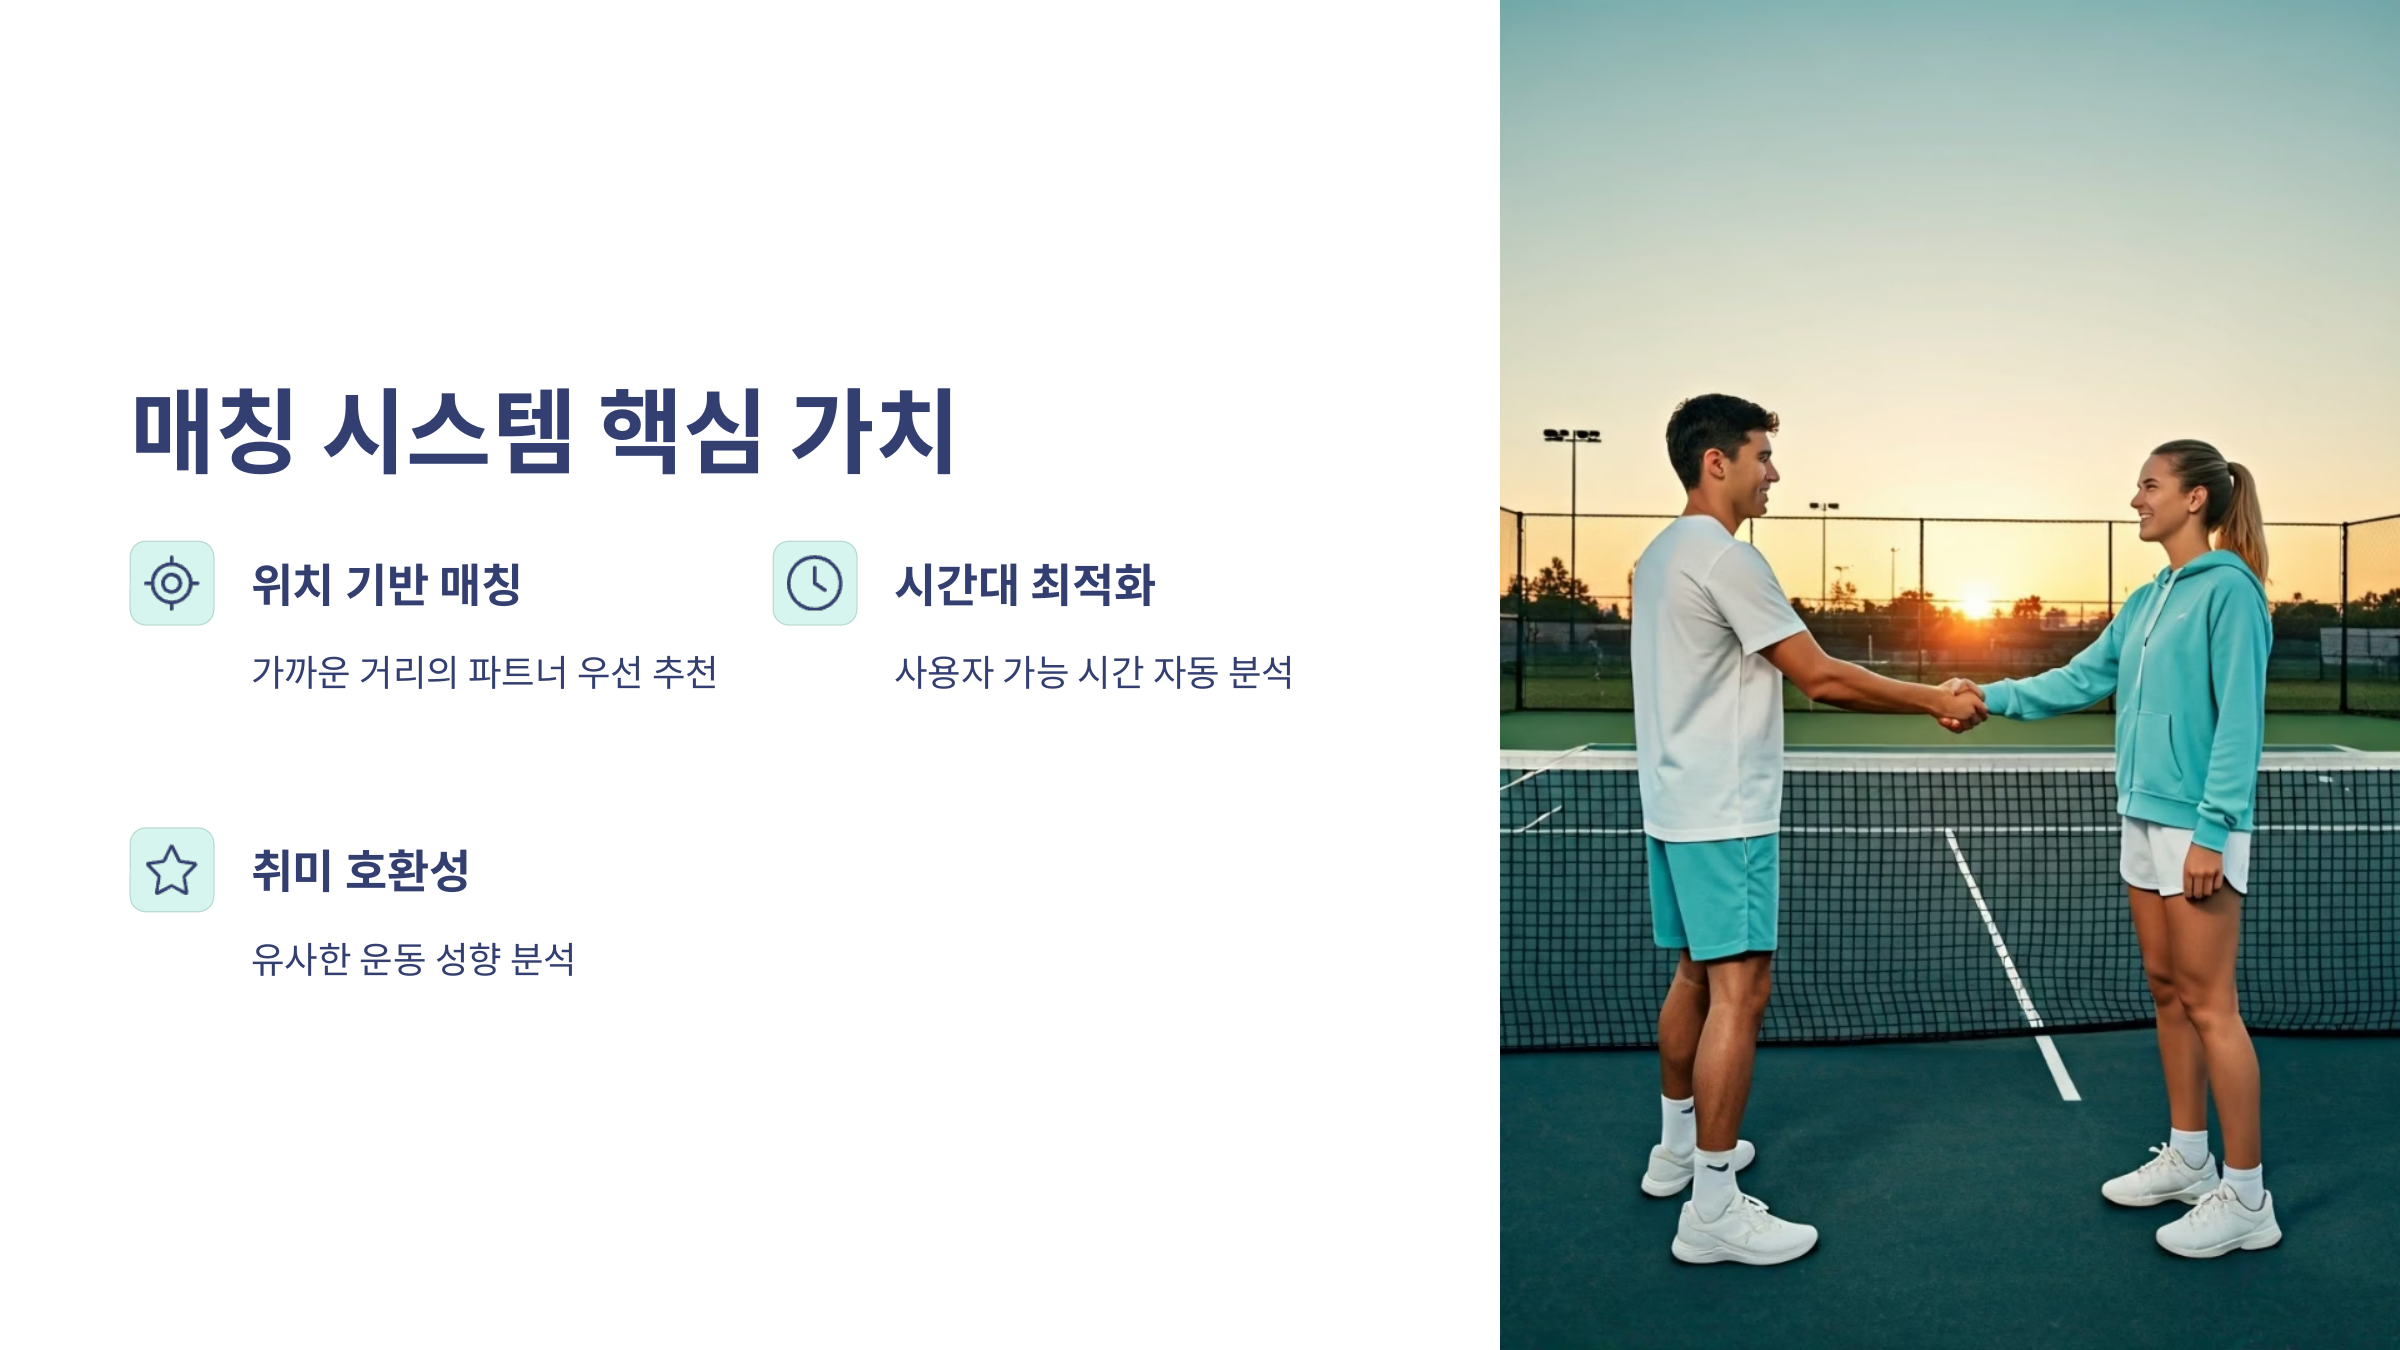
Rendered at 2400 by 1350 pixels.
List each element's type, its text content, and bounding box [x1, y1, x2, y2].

text_box [130, 827, 214, 912]
picture [1499, 0, 2400, 1350]
text_box 사용자 가능 시간 자동 분석 [894, 634, 1370, 694]
text_box 유사한 운동 성향 분석 [251, 921, 1370, 981]
picture [787, 548, 843, 618]
text_box 시간대 최적화 [894, 553, 1360, 613]
text_box [773, 541, 857, 625]
text_box 매칭 시스템 핵심 가치 [130, 369, 1061, 486]
picture [144, 548, 200, 618]
text_box 가까운 거리의 파트너 우선 추천 [251, 634, 727, 754]
text_box [130, 541, 214, 625]
text_box 위치 기반 매칭 [251, 553, 717, 613]
text_box 취미 호환성 [251, 840, 717, 899]
picture [144, 834, 200, 905]
